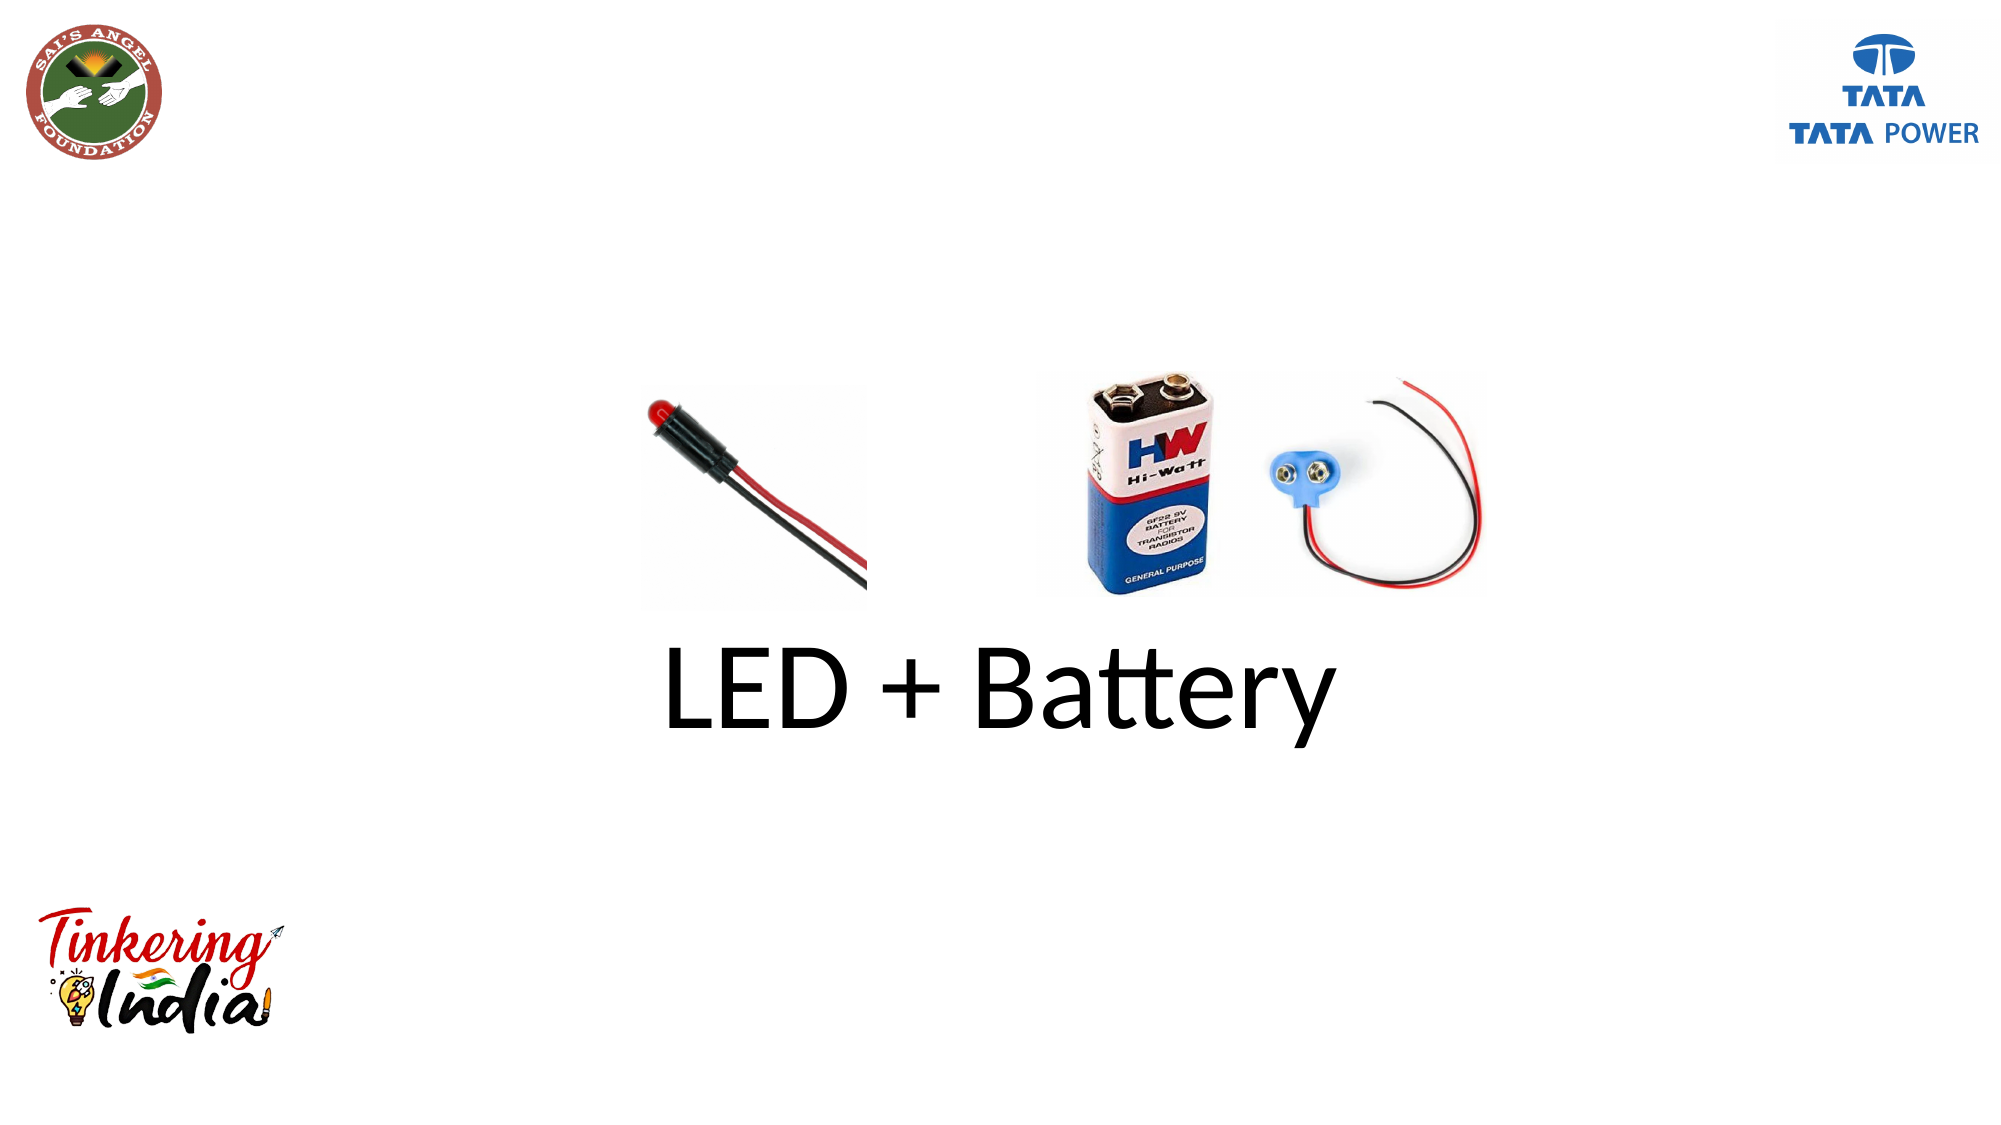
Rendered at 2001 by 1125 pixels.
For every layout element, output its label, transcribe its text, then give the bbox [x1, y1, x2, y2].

picture [1036, 371, 1487, 597]
title LED + Battery [249, 371, 1750, 764]
picture [1775, 19, 2000, 164]
picture [26, 24, 162, 160]
picture [641, 385, 867, 611]
picture [26, 887, 301, 1043]
